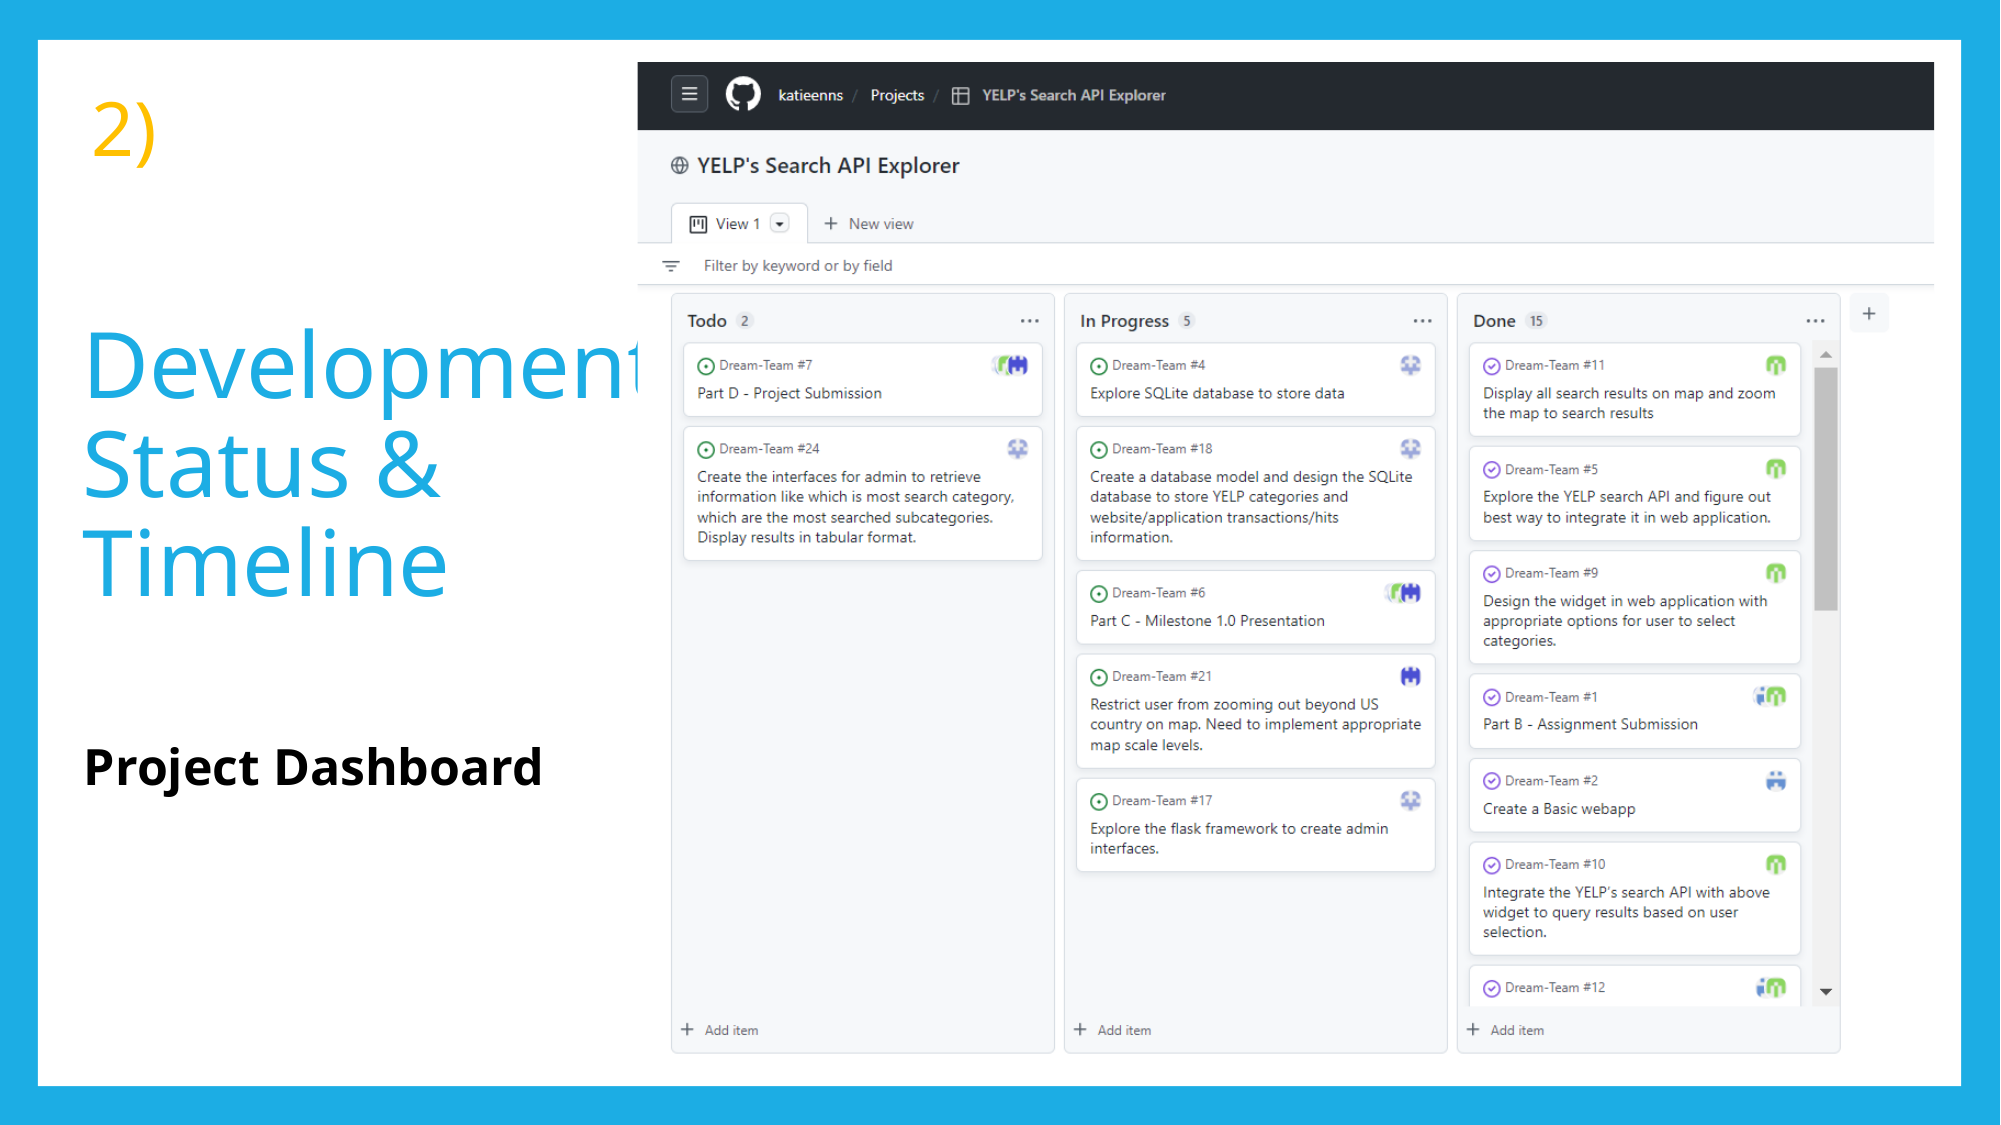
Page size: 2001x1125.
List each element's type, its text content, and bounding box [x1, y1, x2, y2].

picture [637, 62, 1935, 1058]
text_box Project Dashboard [68, 734, 569, 1125]
title Development Status & Timeline [67, 293, 632, 642]
text_box 2) [68, 84, 288, 237]
